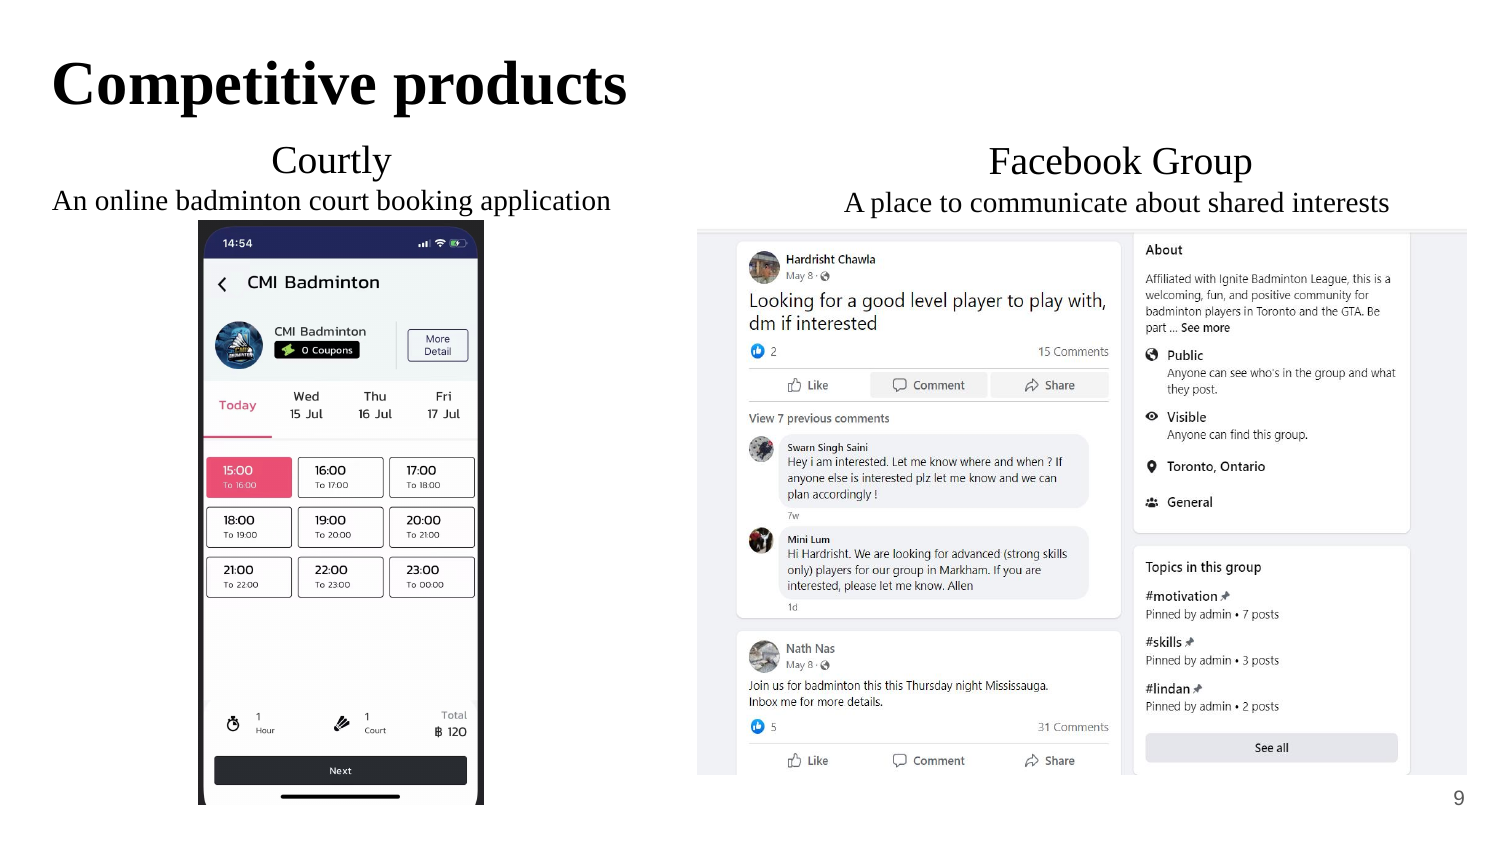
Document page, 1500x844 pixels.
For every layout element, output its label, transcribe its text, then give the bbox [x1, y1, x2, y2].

picture [696, 227, 1467, 776]
text_box Facebook Group A place to communicate about shared interests [820, 120, 1422, 226]
picture [197, 219, 485, 805]
text_box Competitive products [36, 26, 663, 132]
slide_number 9 [1389, 764, 1480, 830]
text_box Courtly An online badminton court booking application [10, 119, 654, 267]
